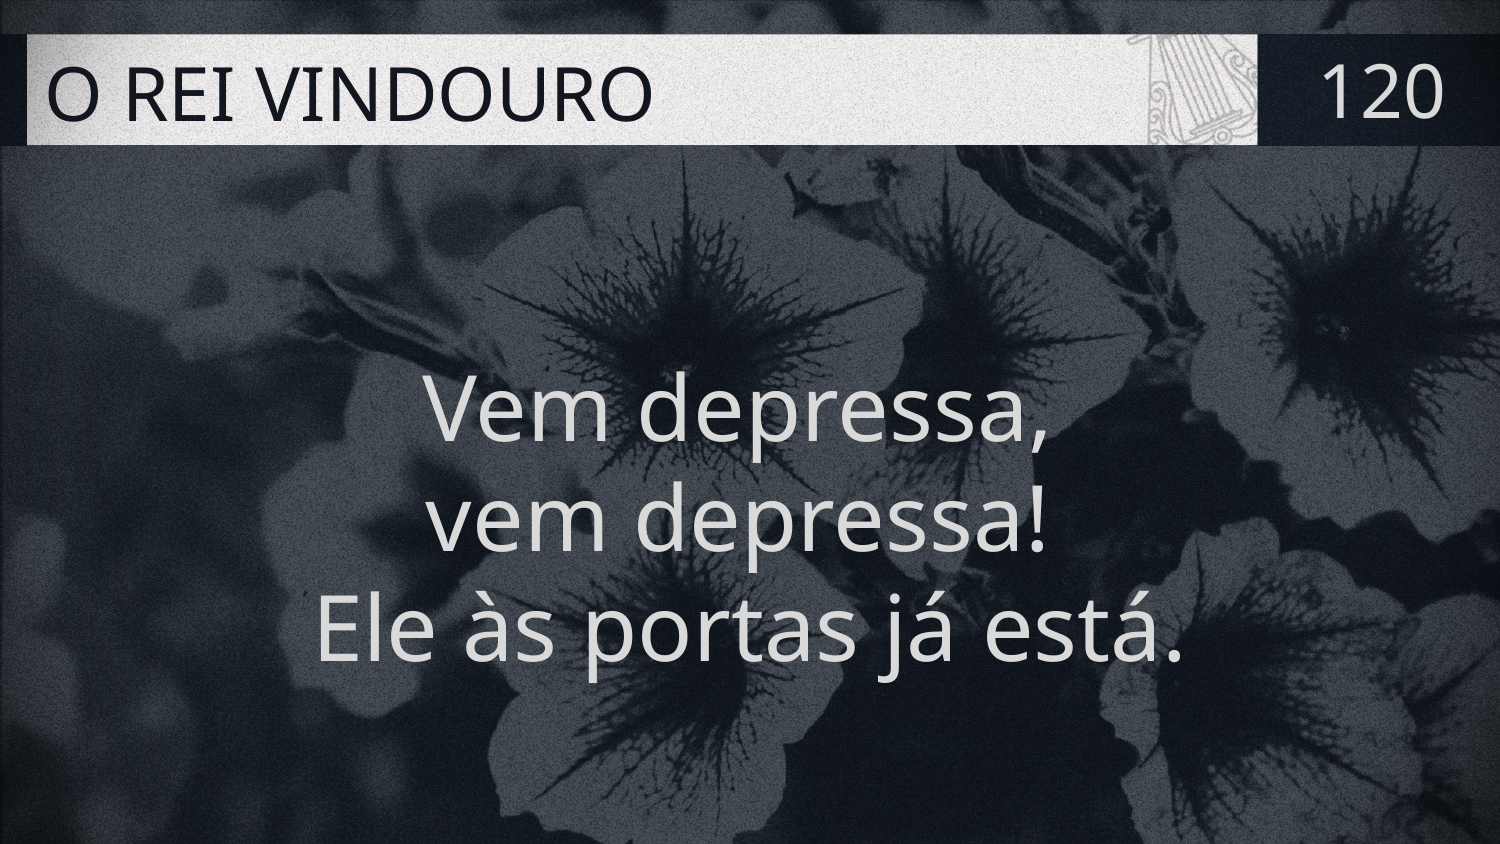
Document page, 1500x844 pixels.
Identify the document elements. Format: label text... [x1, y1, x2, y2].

list Vem depressa, vem depressa! Ele às portas já está. [0, 185, 1500, 844]
picture [0, 0, 1500, 185]
list 120 [1281, 36, 1483, 143]
title O REI VINDOURO [29, 33, 1258, 151]
